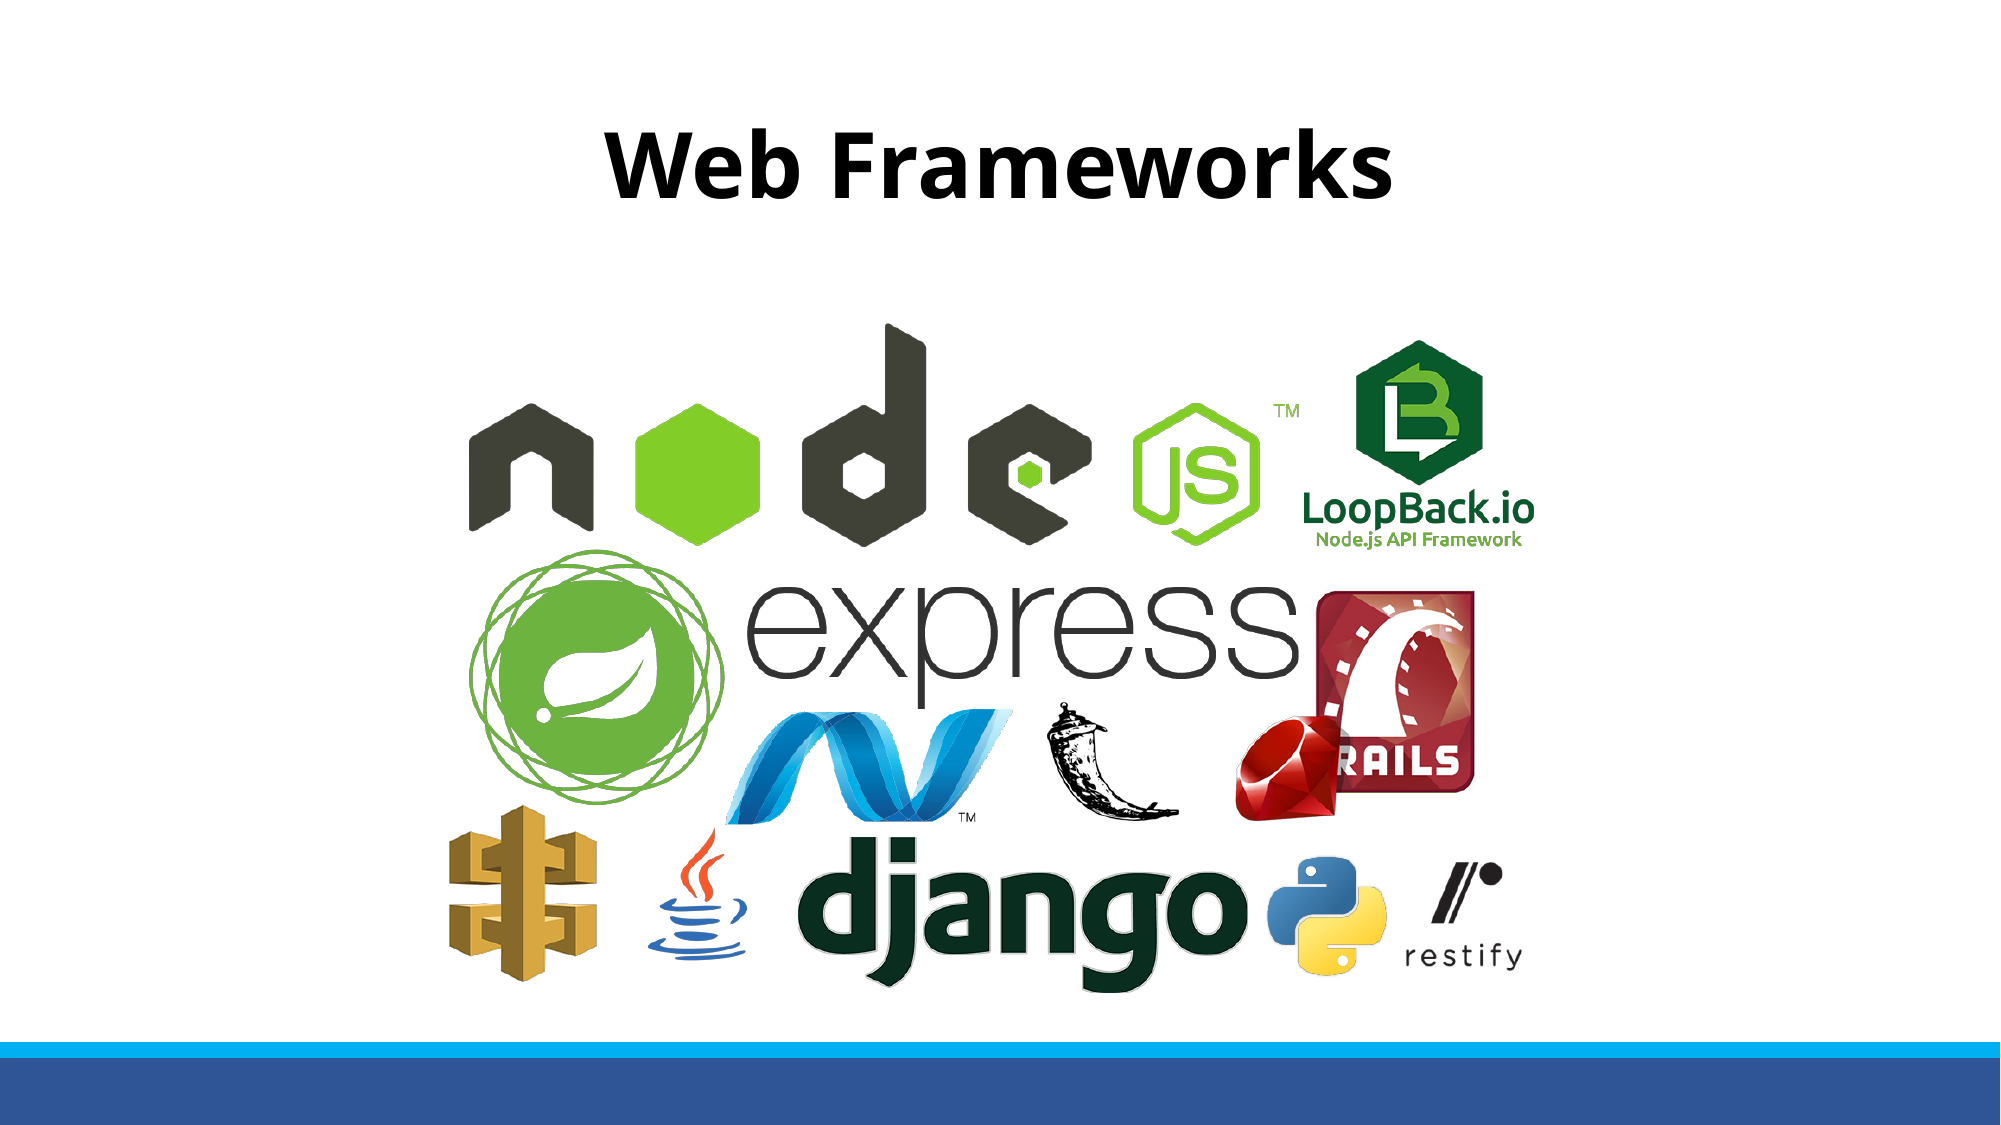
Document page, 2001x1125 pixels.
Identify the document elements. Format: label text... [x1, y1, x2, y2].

title Web Frameworks [137, 59, 1863, 278]
picture [428, 302, 1534, 993]
